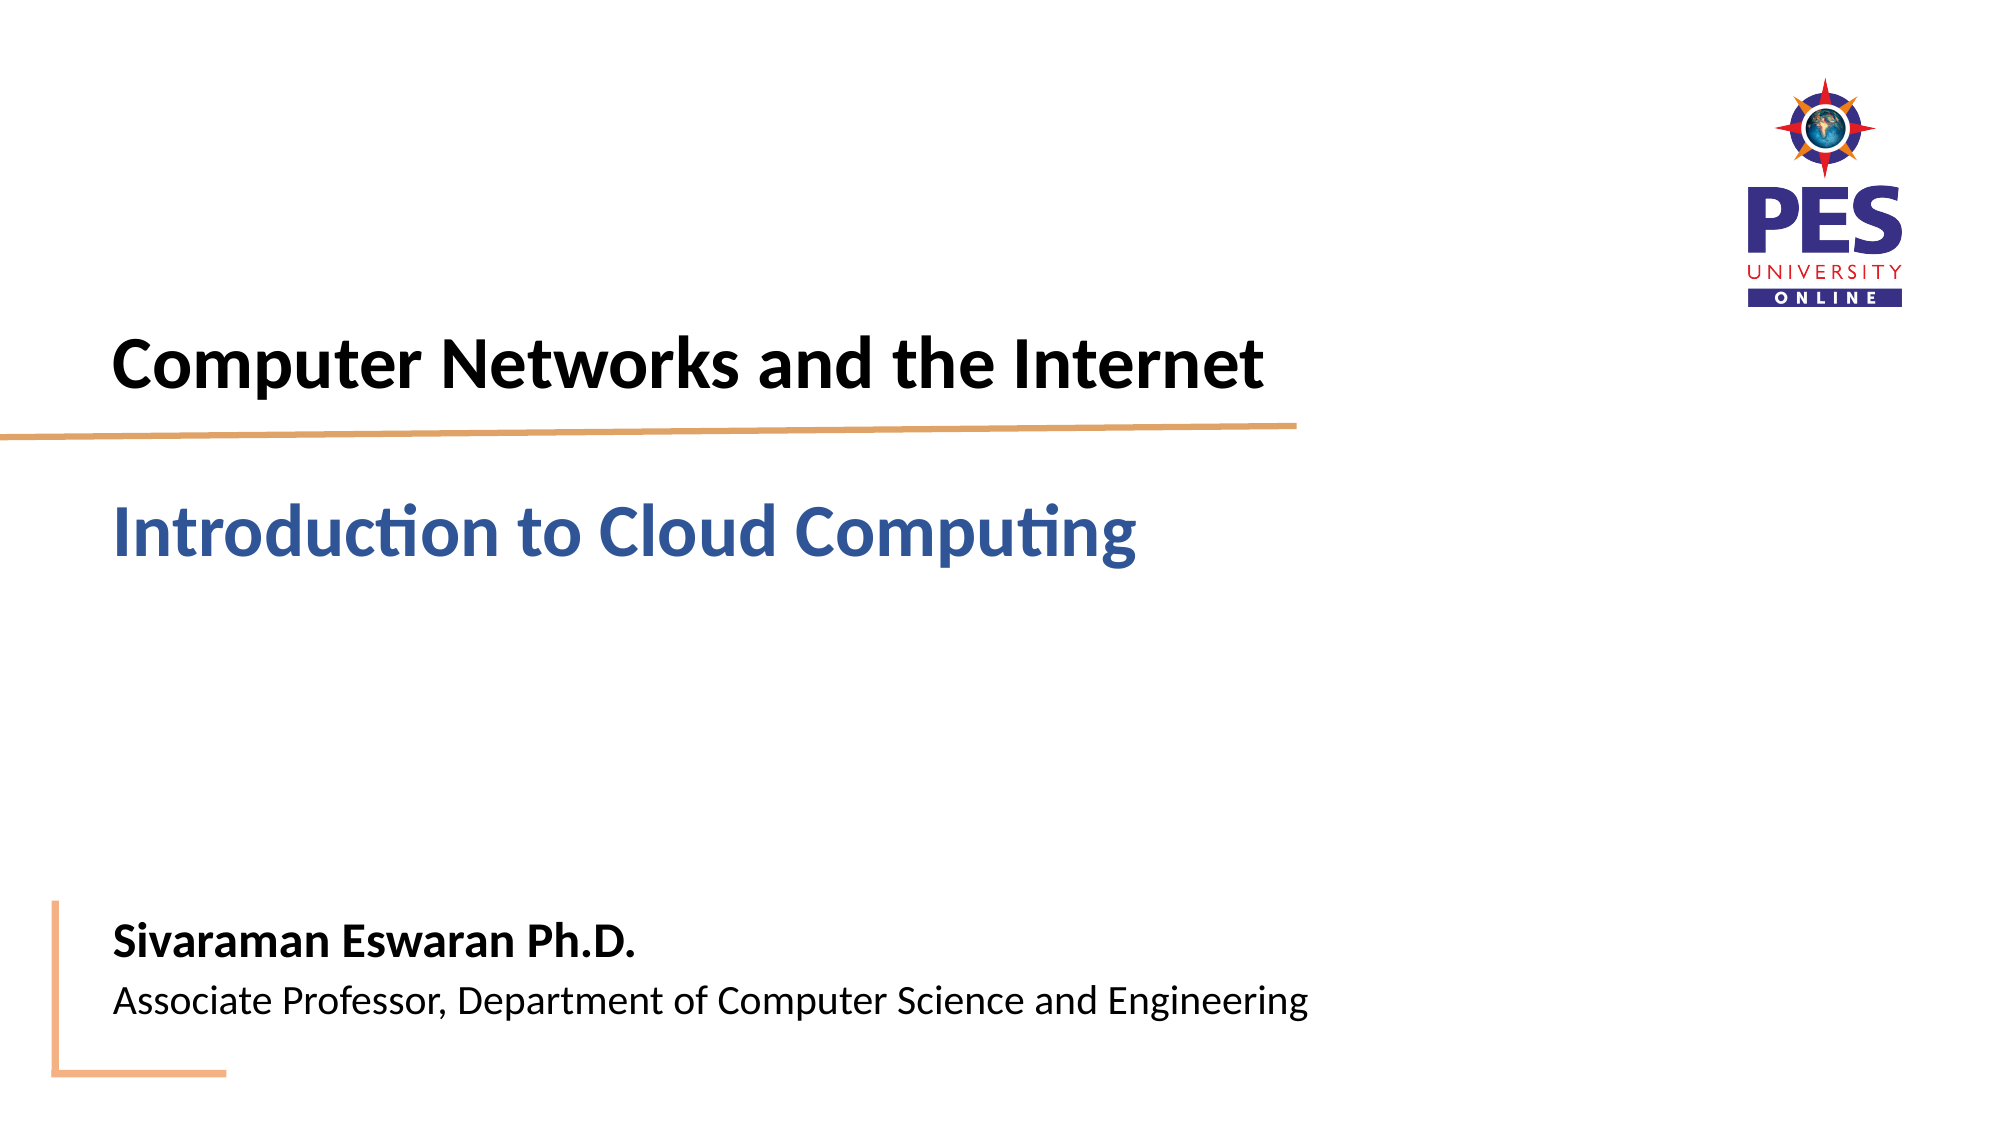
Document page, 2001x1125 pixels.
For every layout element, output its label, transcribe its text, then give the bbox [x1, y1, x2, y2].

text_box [51, 900, 227, 1078]
text_box Sivaraman Eswaran Ph.D. [227, 900, 1329, 965]
text_box Associate Professor, Department of Computer Science and Engineering [227, 965, 1329, 1031]
picture [1748, 76, 1902, 307]
text_box Introduction to Cloud Computing [98, 473, 1329, 579]
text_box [0, 425, 1297, 438]
text_box Computer Networks and the Internet [98, 306, 1329, 412]
